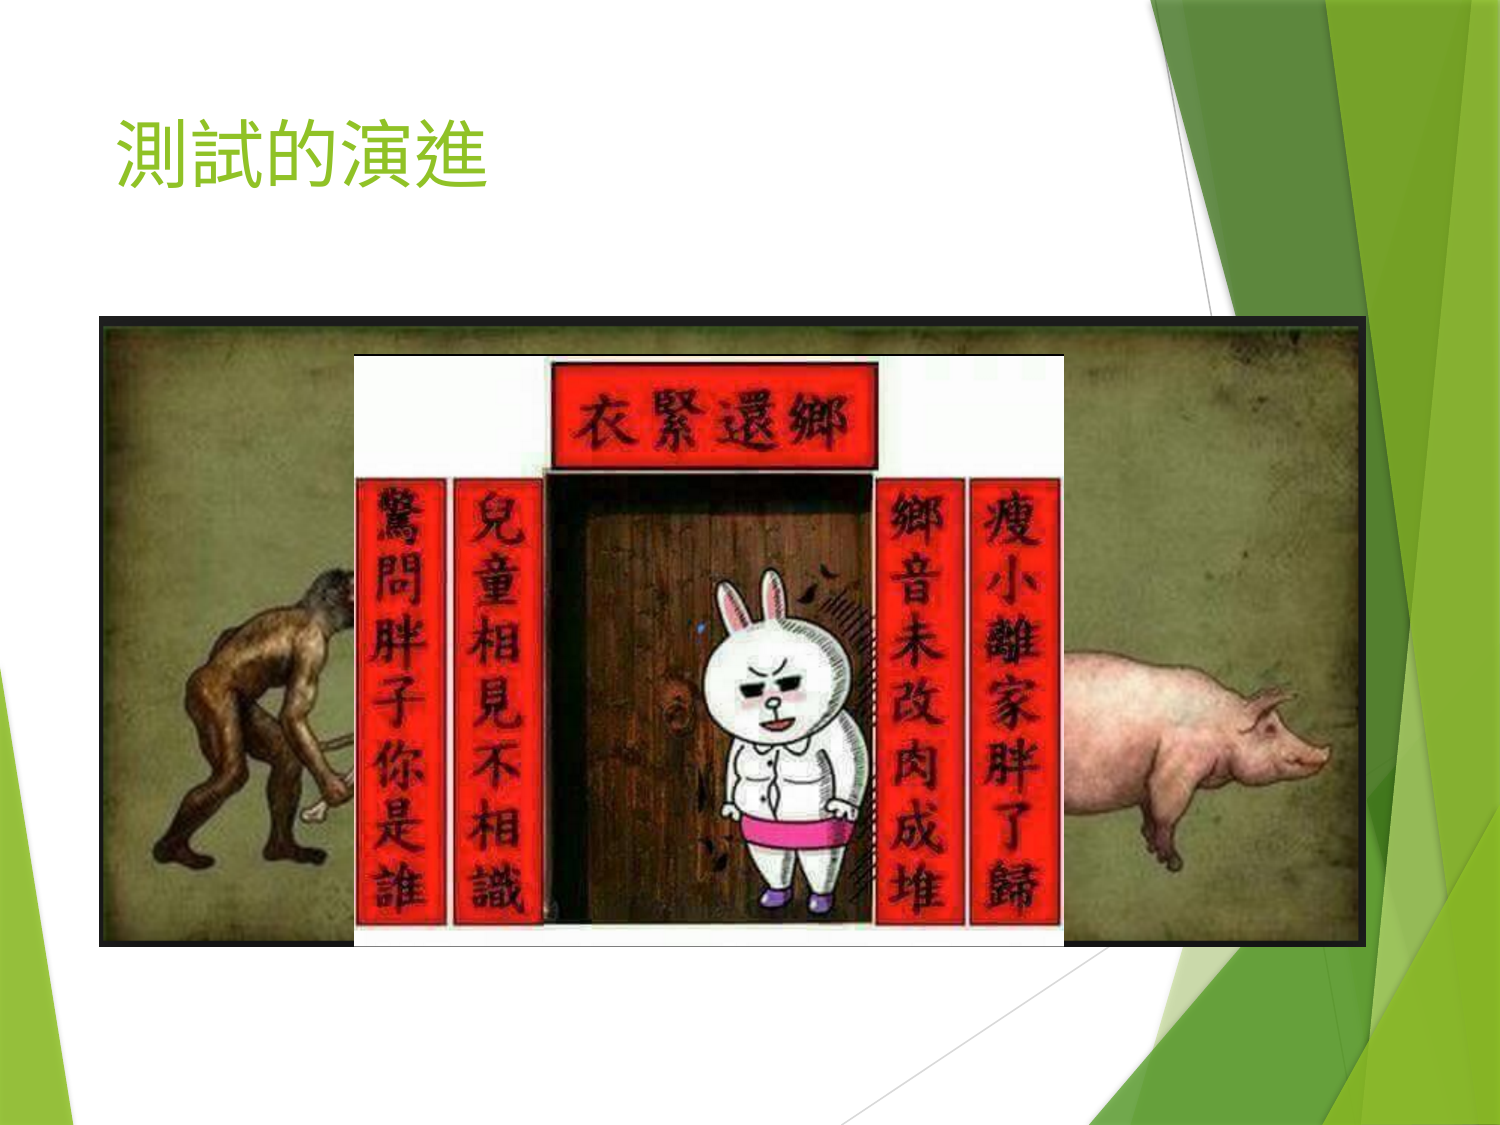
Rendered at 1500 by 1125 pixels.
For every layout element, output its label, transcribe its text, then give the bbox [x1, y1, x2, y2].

picture [353, 354, 1064, 947]
title 測試的演進 [99, 99, 1142, 316]
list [99, 316, 1366, 947]
